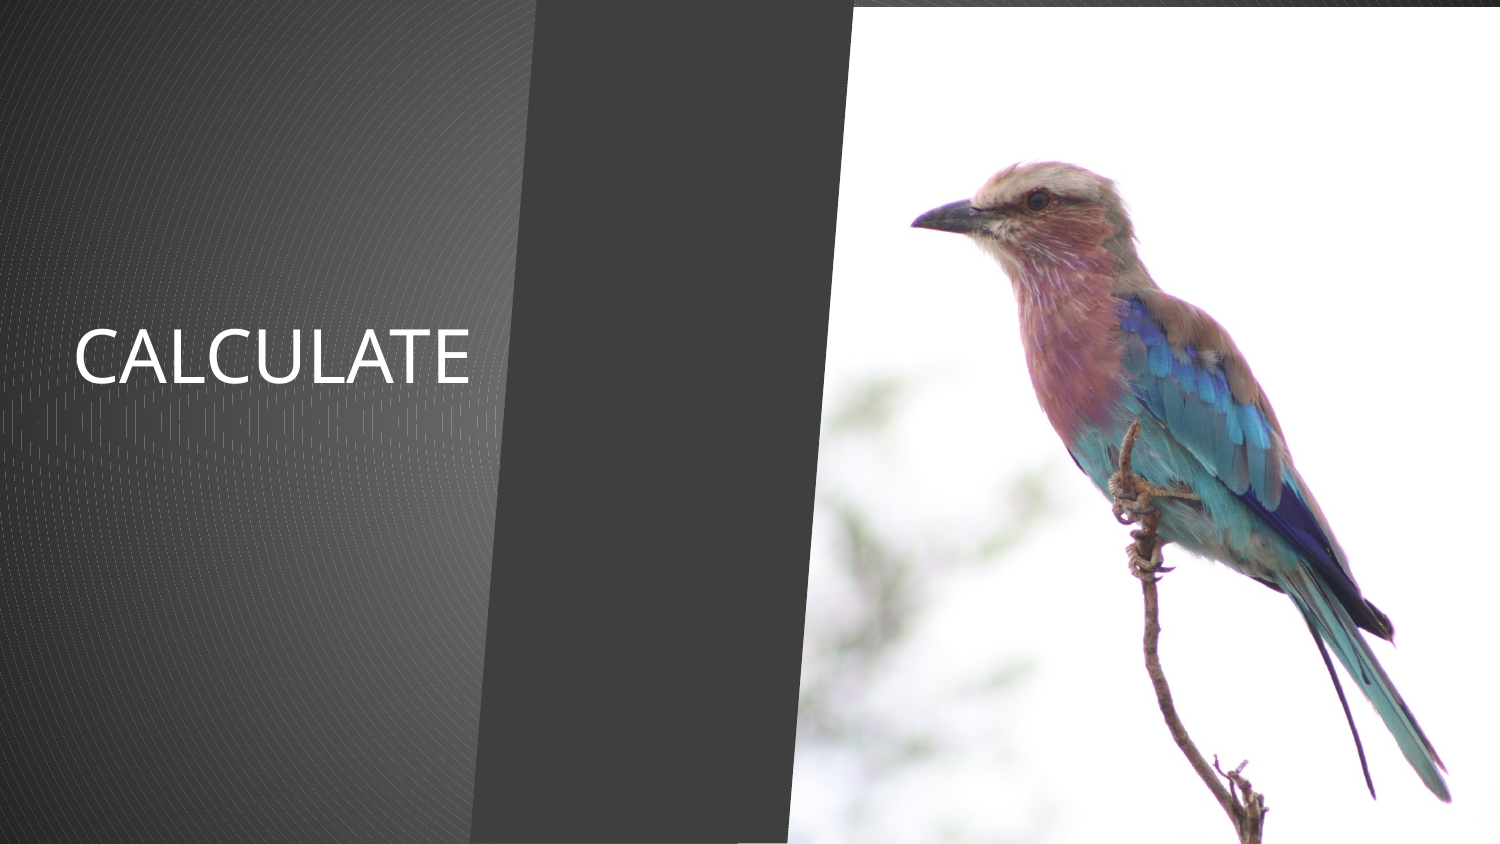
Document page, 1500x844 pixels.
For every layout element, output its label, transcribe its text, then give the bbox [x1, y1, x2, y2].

picture [788, 7, 1500, 844]
title CALCULATE [57, 318, 731, 615]
